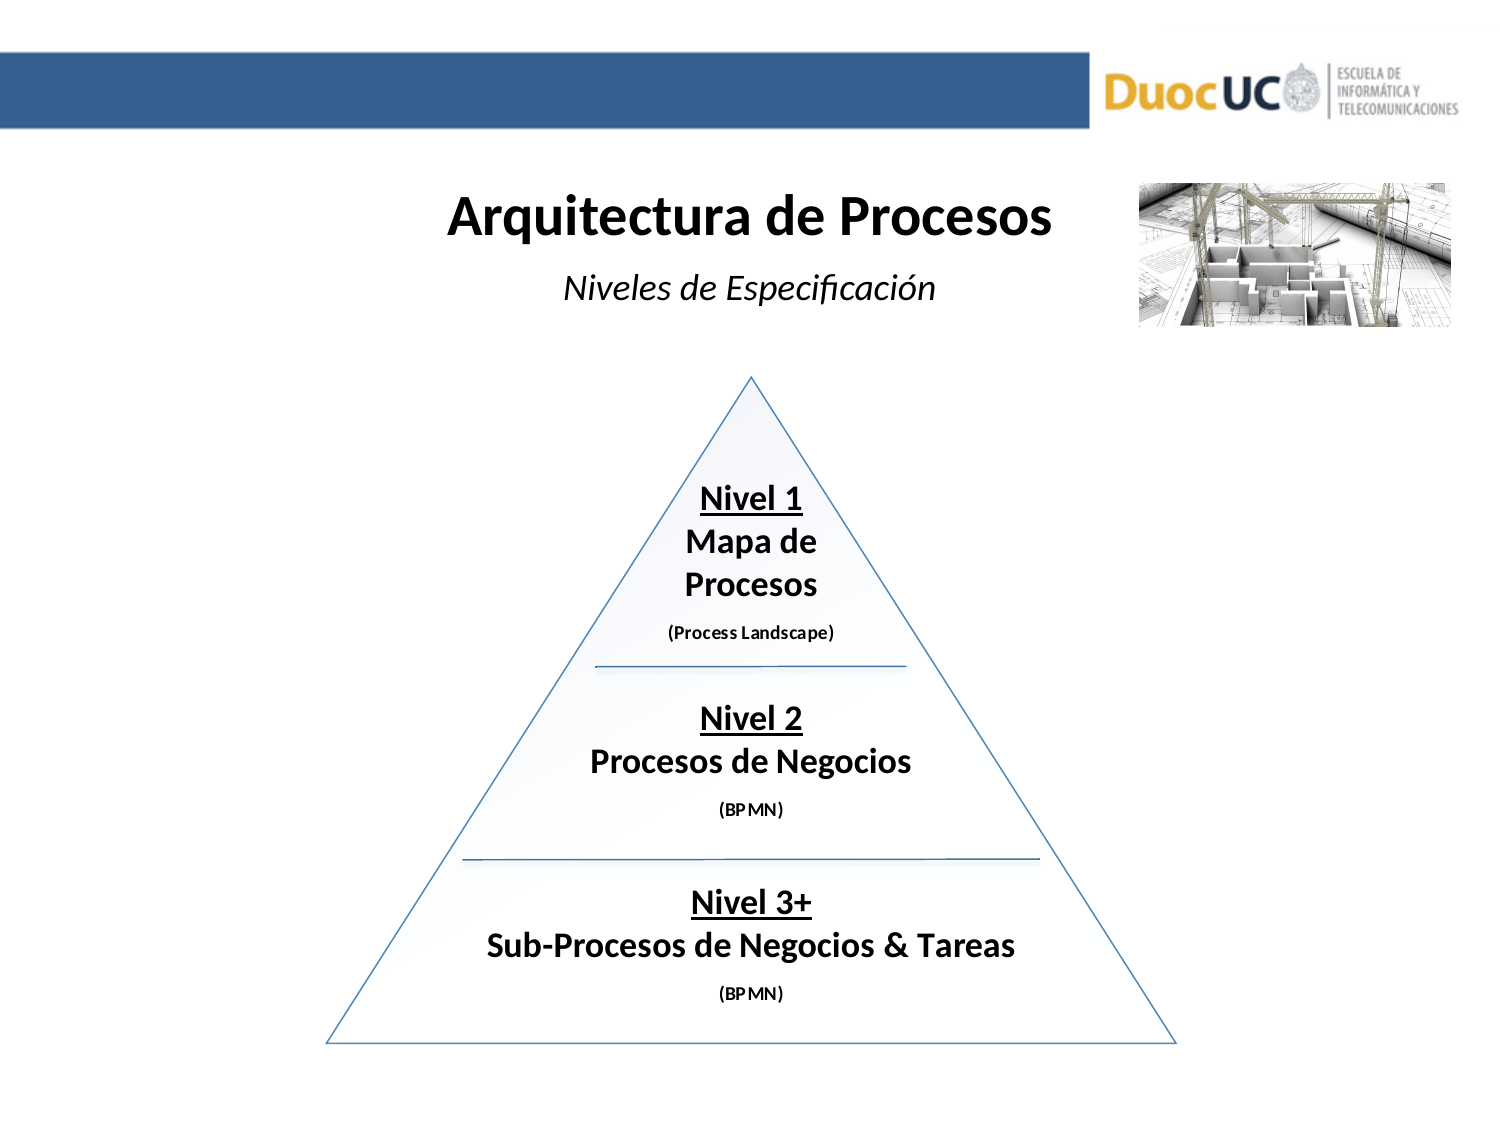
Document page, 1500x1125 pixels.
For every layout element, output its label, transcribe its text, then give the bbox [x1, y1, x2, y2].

text_box Niveles de Especificación [419, 255, 1081, 315]
picture [0, 183, 1500, 1125]
picture [0, 0, 1500, 169]
text_box Arquitectura de Procesos [0, 169, 1500, 255]
